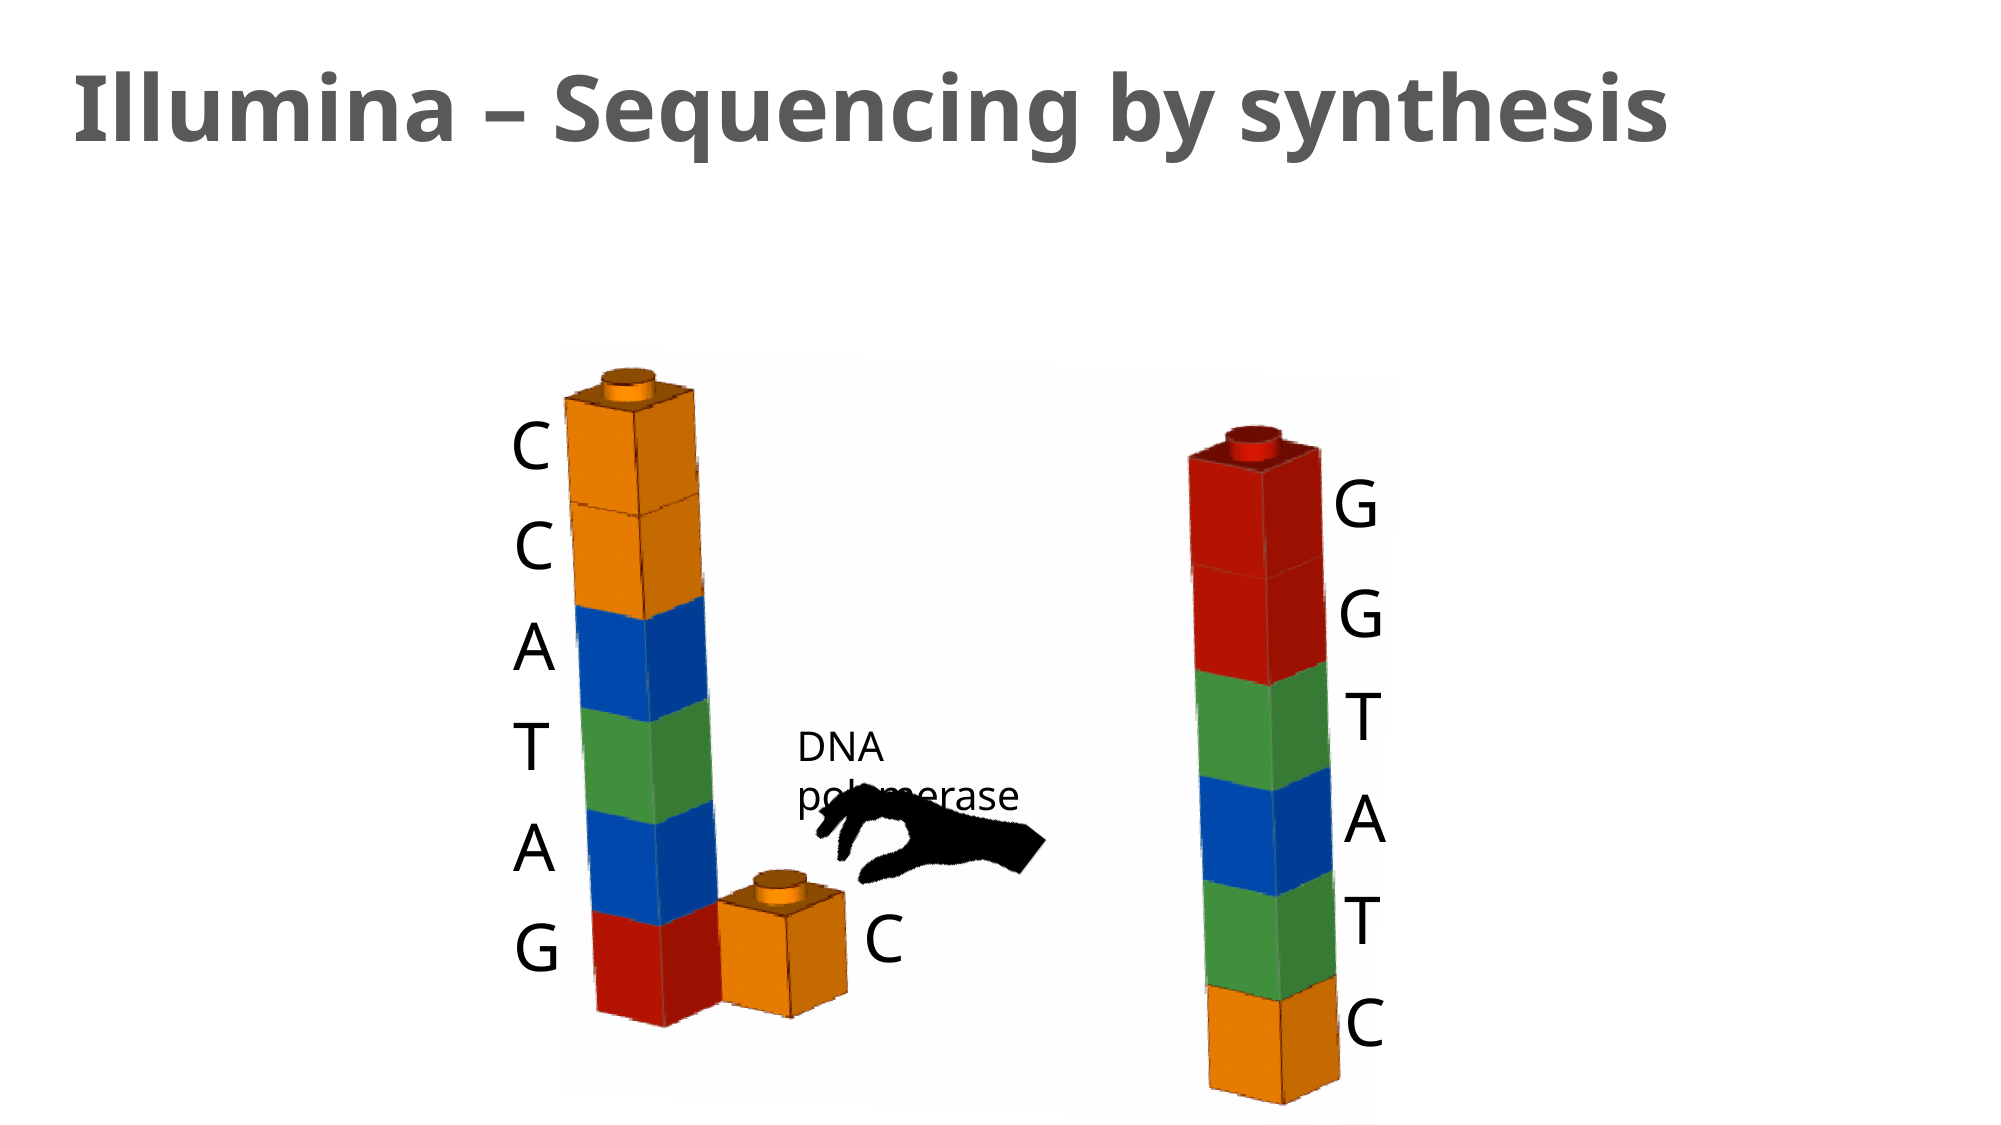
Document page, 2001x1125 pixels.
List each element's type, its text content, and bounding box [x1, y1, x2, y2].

title Illumina – Sequencing by synthesis [58, 3, 2000, 221]
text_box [509, 346, 1398, 1125]
